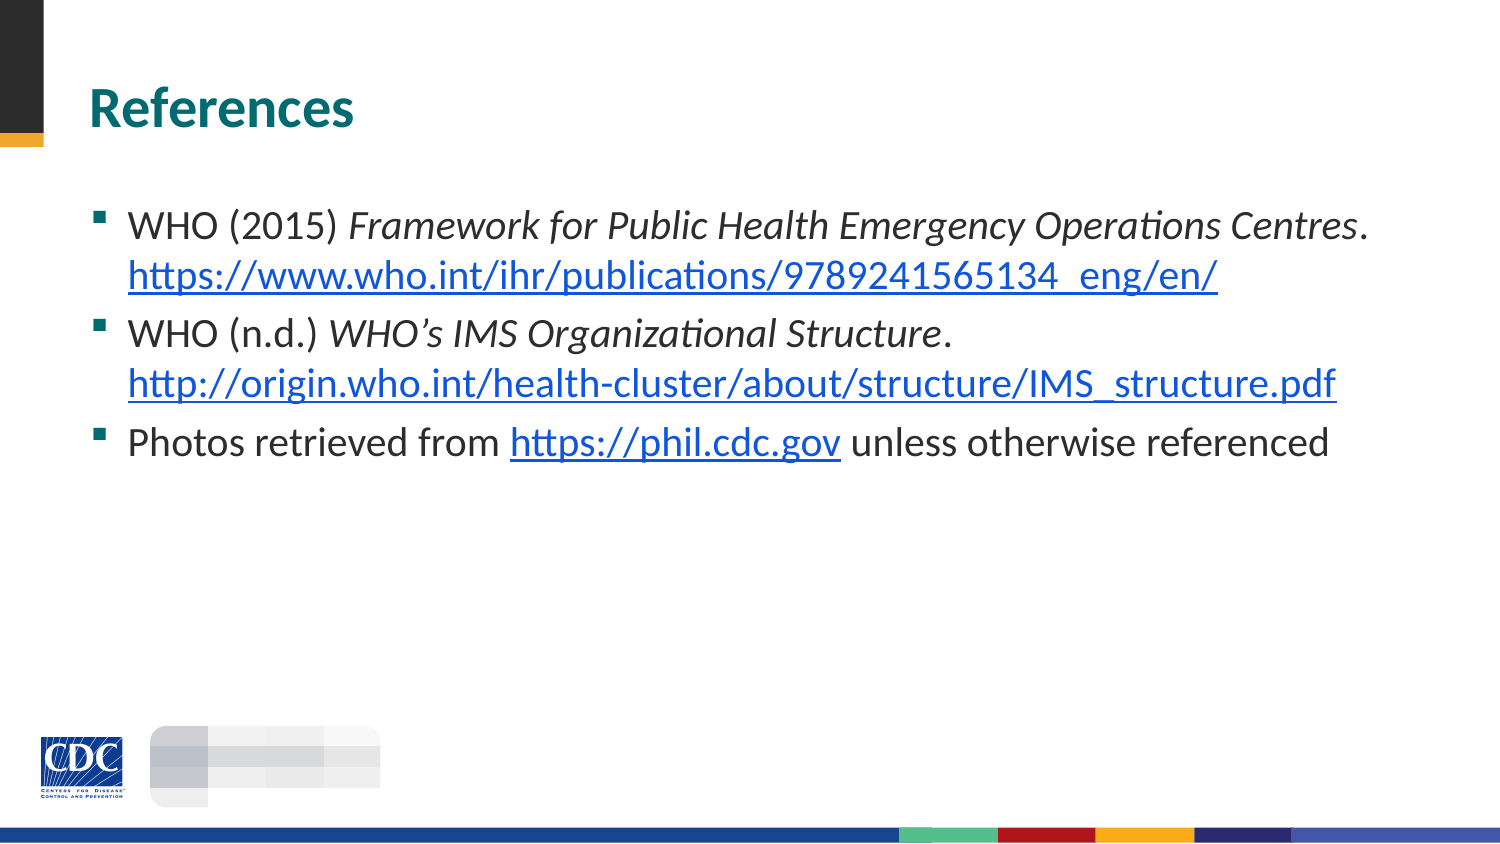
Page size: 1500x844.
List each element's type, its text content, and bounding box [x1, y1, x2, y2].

picture [41, 737, 125, 798]
title References [75, 33, 1425, 147]
list WHO (2015) Framework for Public Health Emergency Operations Centres. https://www.who.int/ihr/publications/9789241565134_eng/en/ WHO (n.d.) WHO’s IMS Organizational Structure. http://origin.who.int/health-cluster/about/structure/IMS_structure.pdf Photos retrieved from https://phil.cdc.gov unless otherwise referenced [75, 190, 1414, 739]
